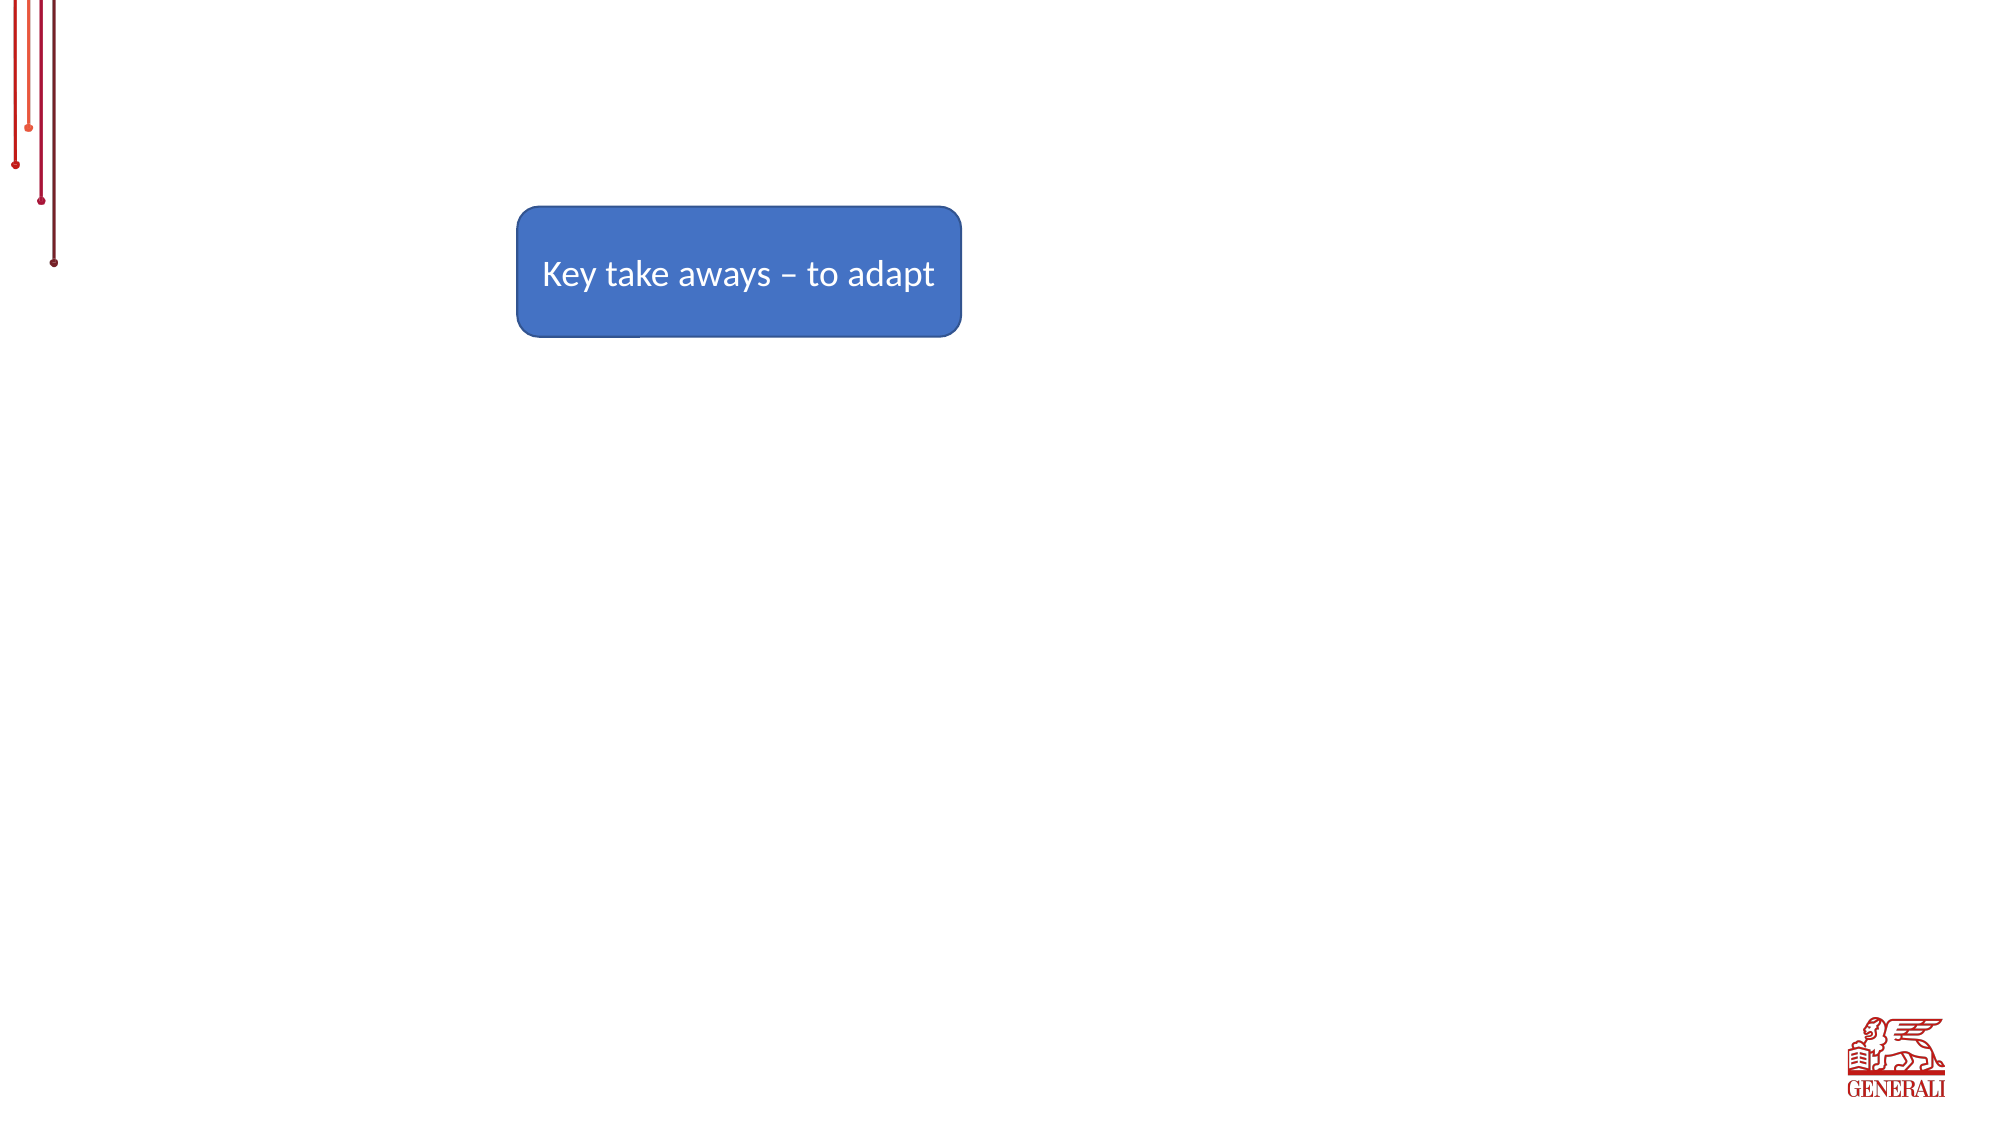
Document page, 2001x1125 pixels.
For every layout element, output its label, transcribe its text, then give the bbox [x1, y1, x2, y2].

picture [11, 0, 58, 270]
text_box Key take aways – to adapt [516, 205, 963, 338]
